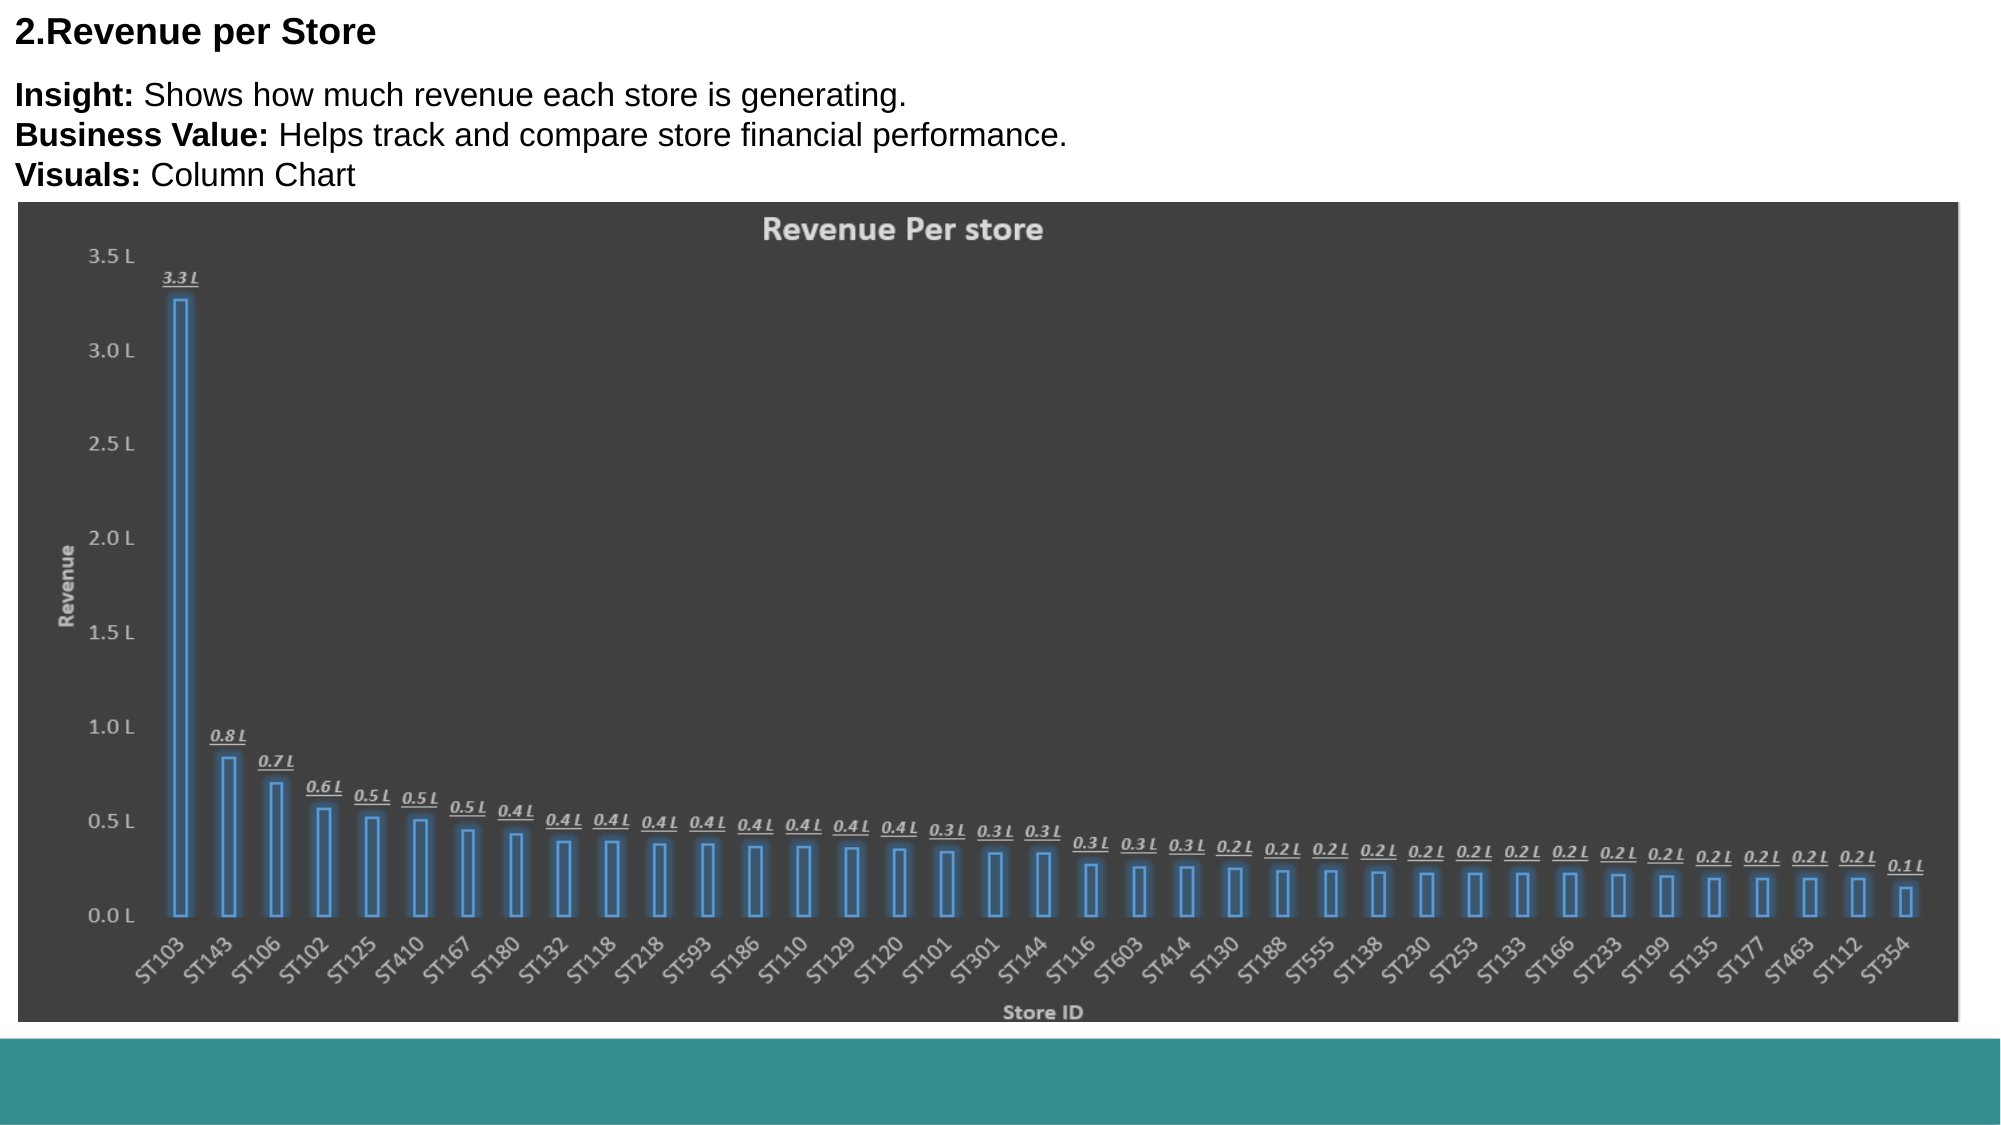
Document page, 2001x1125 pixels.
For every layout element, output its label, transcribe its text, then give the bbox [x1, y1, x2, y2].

text_box 2.Revenue per Store Insight: Shows how much revenue each store is generating. Business Value: Helps track and compare store financial performance. Visuals: Column Chart [0, 0, 2000, 201]
picture [17, 202, 1961, 1022]
